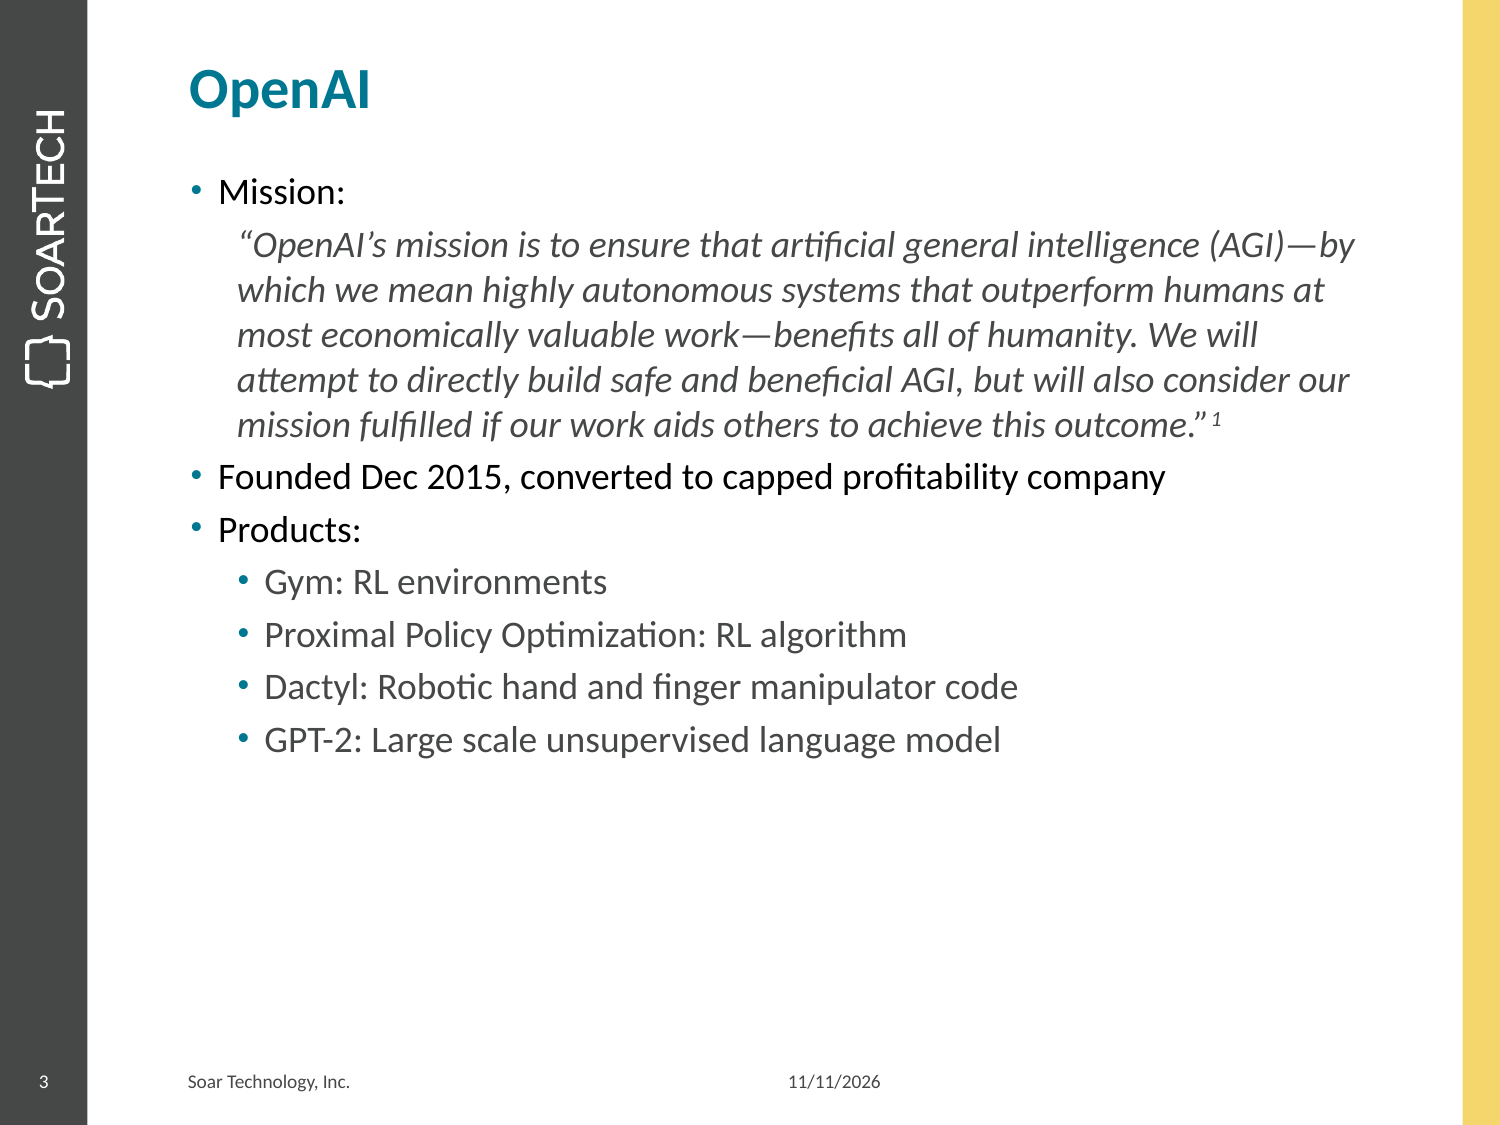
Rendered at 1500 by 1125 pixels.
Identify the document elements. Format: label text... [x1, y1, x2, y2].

title OpenAI [174, 42, 1388, 132]
slide_number 3 [0, 1039, 88, 1115]
picture [25, 111, 70, 389]
list Mission: “OpenAI’s mission is to ensure that artificial general intelligence (AGI)—by which we mean highly autonomous systems that outperform humans at most economically valuable work—benefits all of humanity. We will attempt to directly build safe and beneficial AGI, but will also consider our mission fulfilled if our work aids others to achieve this outcome.”1 Founded Dec 2015, converted to capped profitability company Products: Gym: RL environments Proximal Policy Optimization: RL algorithm Dactyl: Robotic hand and finger manipulator code GPT-2: Large scale unsupervised language model [174, 159, 1388, 1000]
footer Soar Technology, Inc. 5/6/19 [172, 1039, 1386, 1115]
